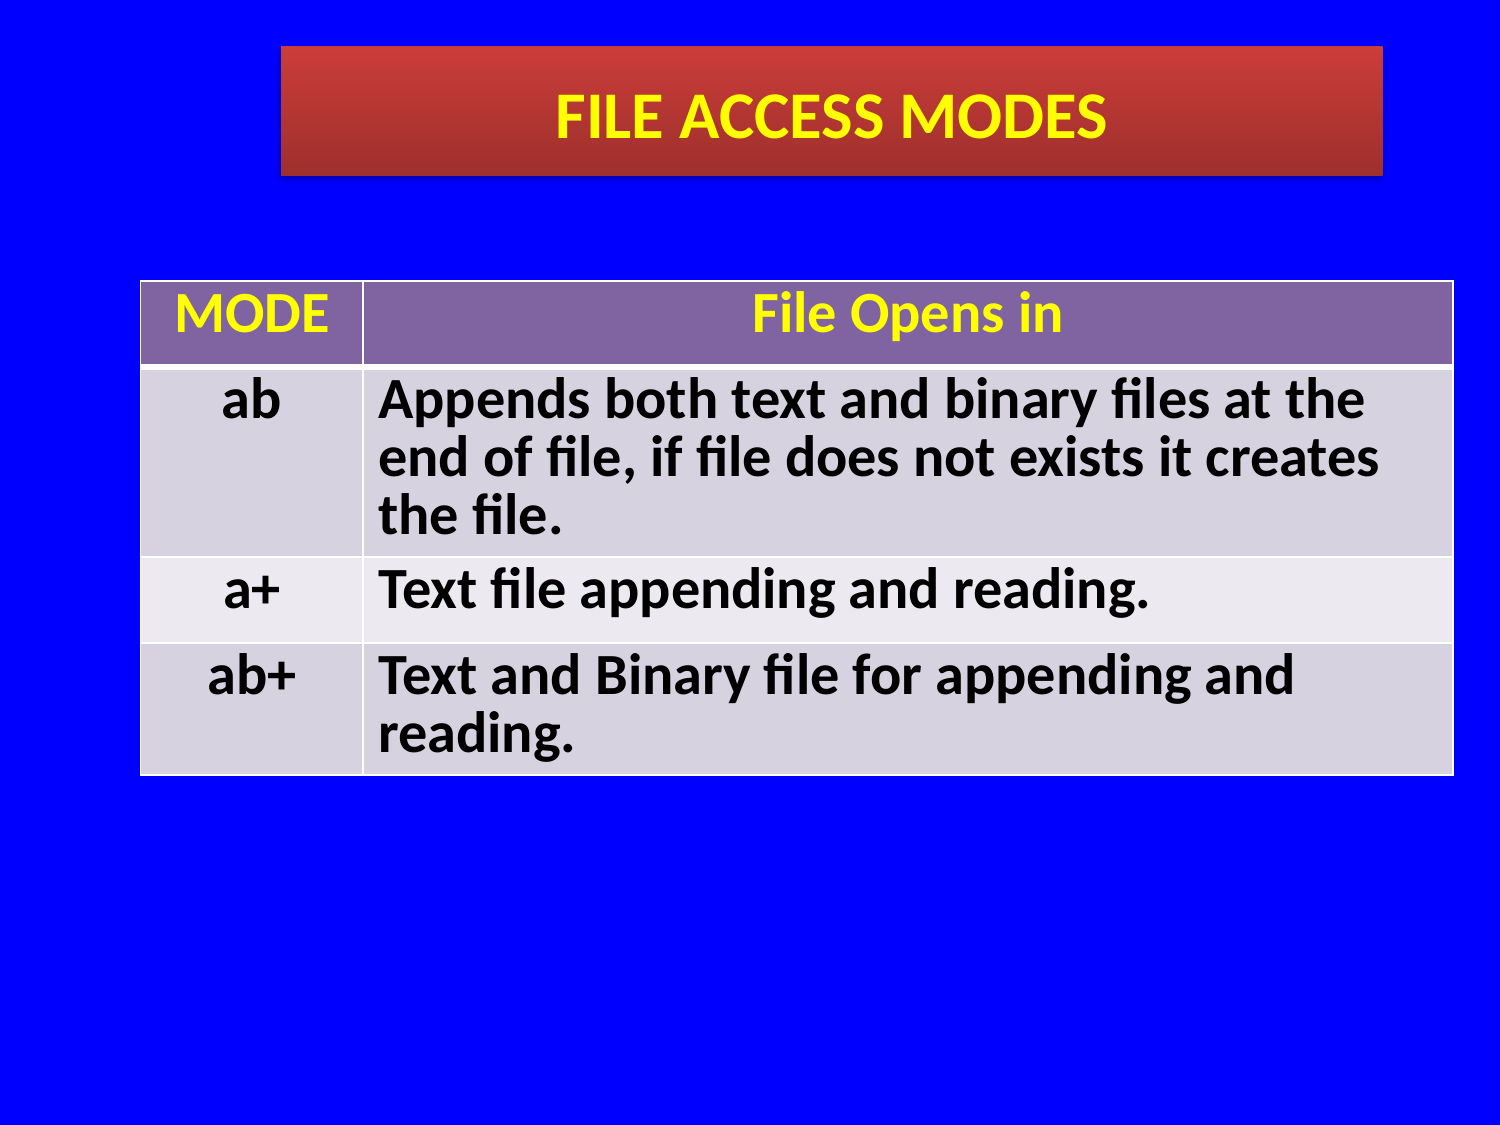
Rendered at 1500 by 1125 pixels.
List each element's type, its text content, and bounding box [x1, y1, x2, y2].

table_cell a+ [141, 558, 362, 642]
table_cell Text and Binary file for appending and reading. [364, 644, 1452, 774]
table_header MODE [141, 282, 362, 364]
table_cell Text file appending and reading. [364, 558, 1452, 642]
table_cell ab+ [141, 644, 362, 774]
table_header File Opens in [364, 282, 1452, 364]
table_cell Appends both text and binary files at the end of file, if file does not exists it creates the file. [364, 370, 1452, 556]
table_cell ab [141, 370, 362, 556]
text_box FILE ACCESS MODES [281, 46, 1383, 176]
